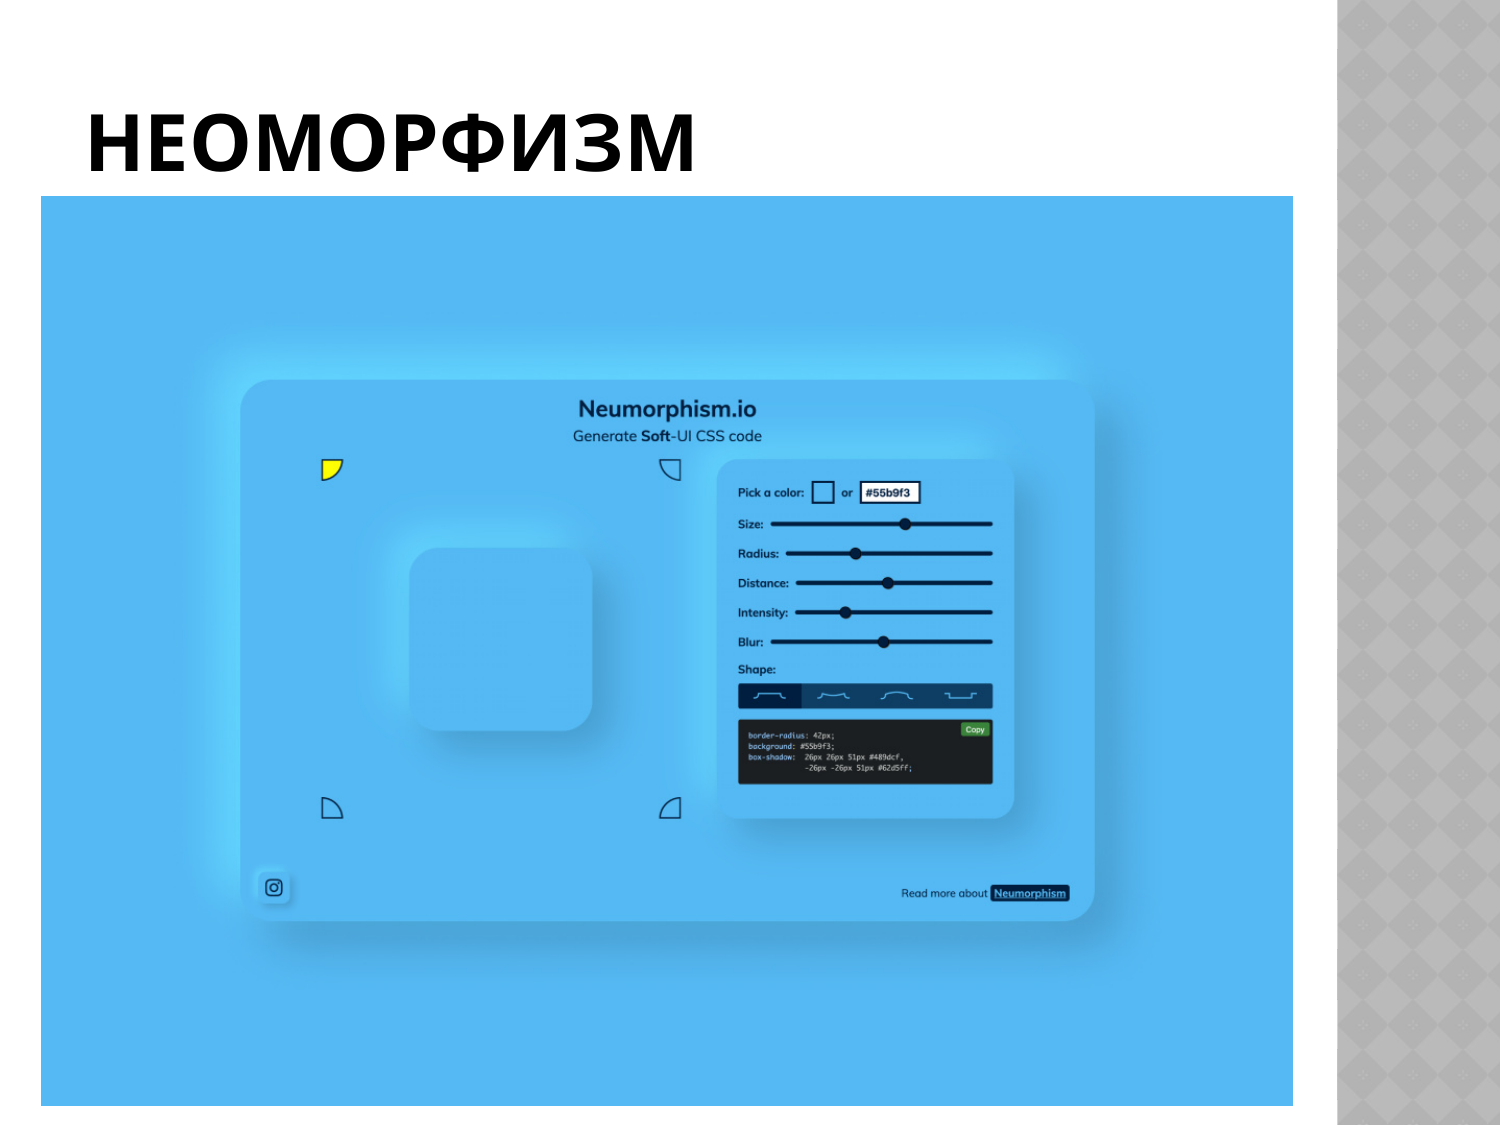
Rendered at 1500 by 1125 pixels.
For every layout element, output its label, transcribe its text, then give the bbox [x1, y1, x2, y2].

picture [40, 195, 1294, 1107]
title НЕОМОРФИЗМ [76, 0, 1265, 188]
